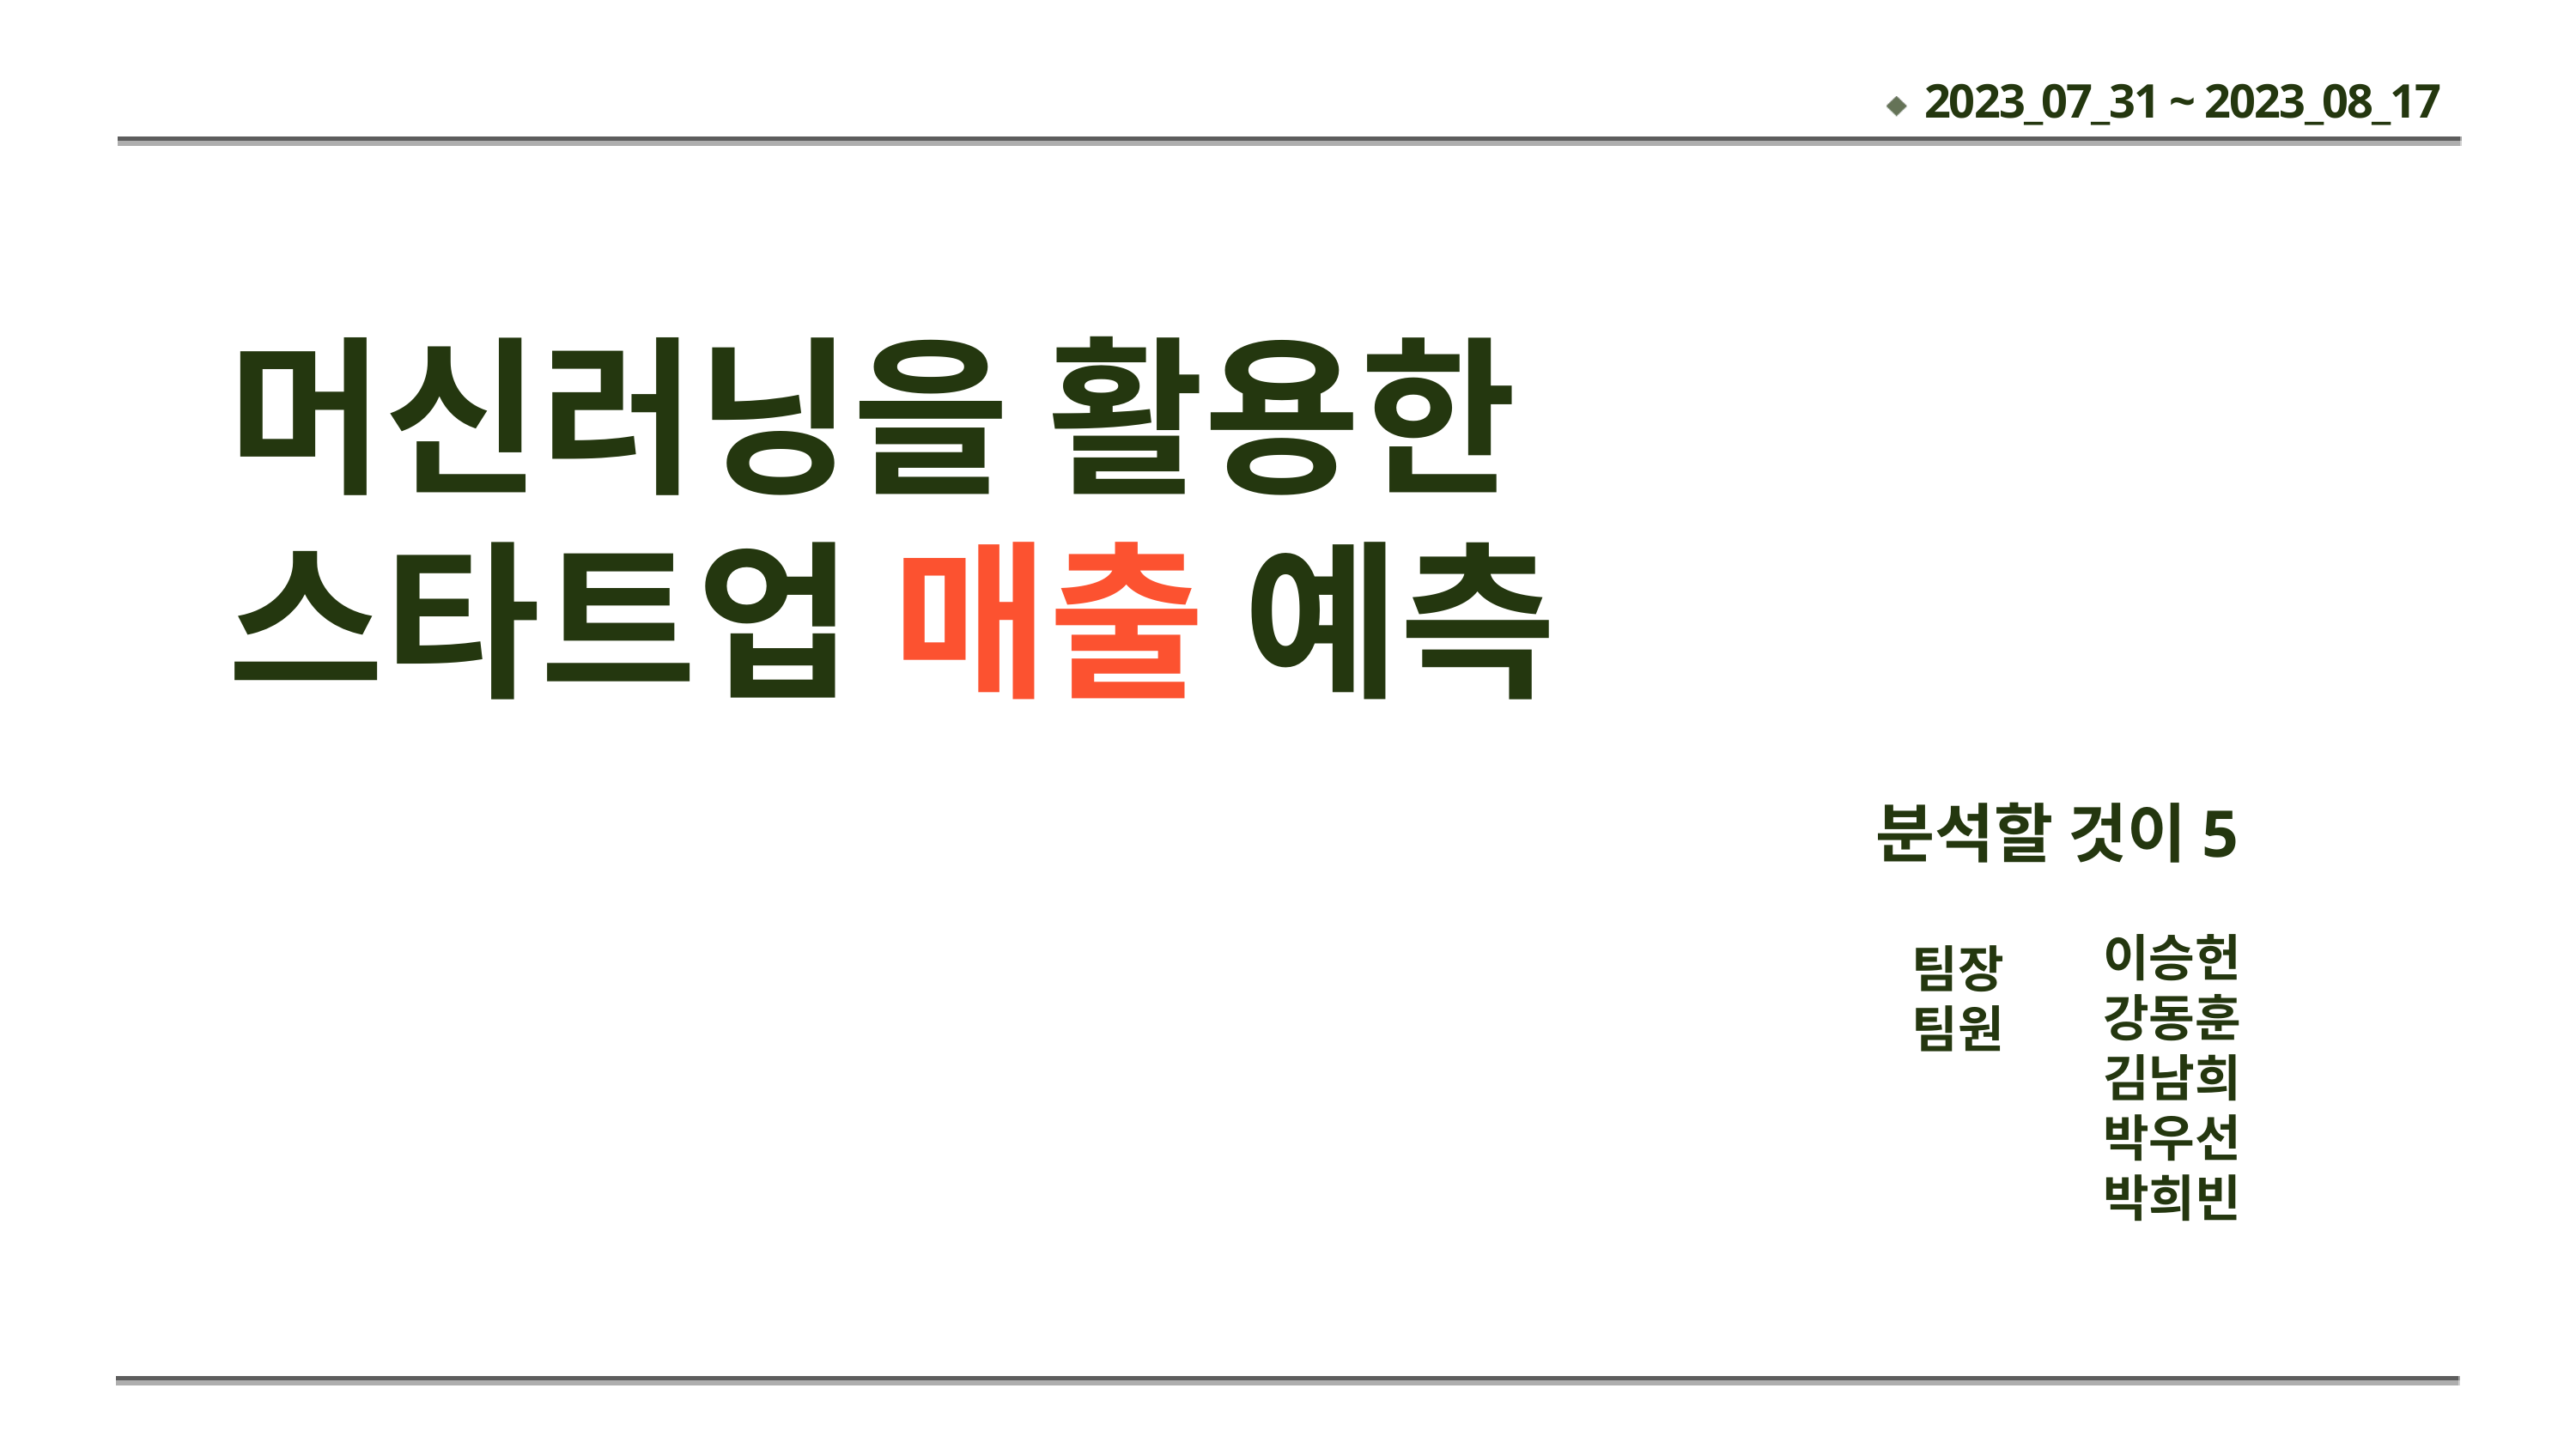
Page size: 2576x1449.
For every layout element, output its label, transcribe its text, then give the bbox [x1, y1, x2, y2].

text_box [1888, 64, 2476, 135]
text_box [118, 136, 2462, 145]
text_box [116, 1376, 2460, 1385]
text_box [1732, 761, 2384, 1359]
text_box 머신러닝을 활용한 스타트업 매출 예측 [106, 304, 1678, 725]
